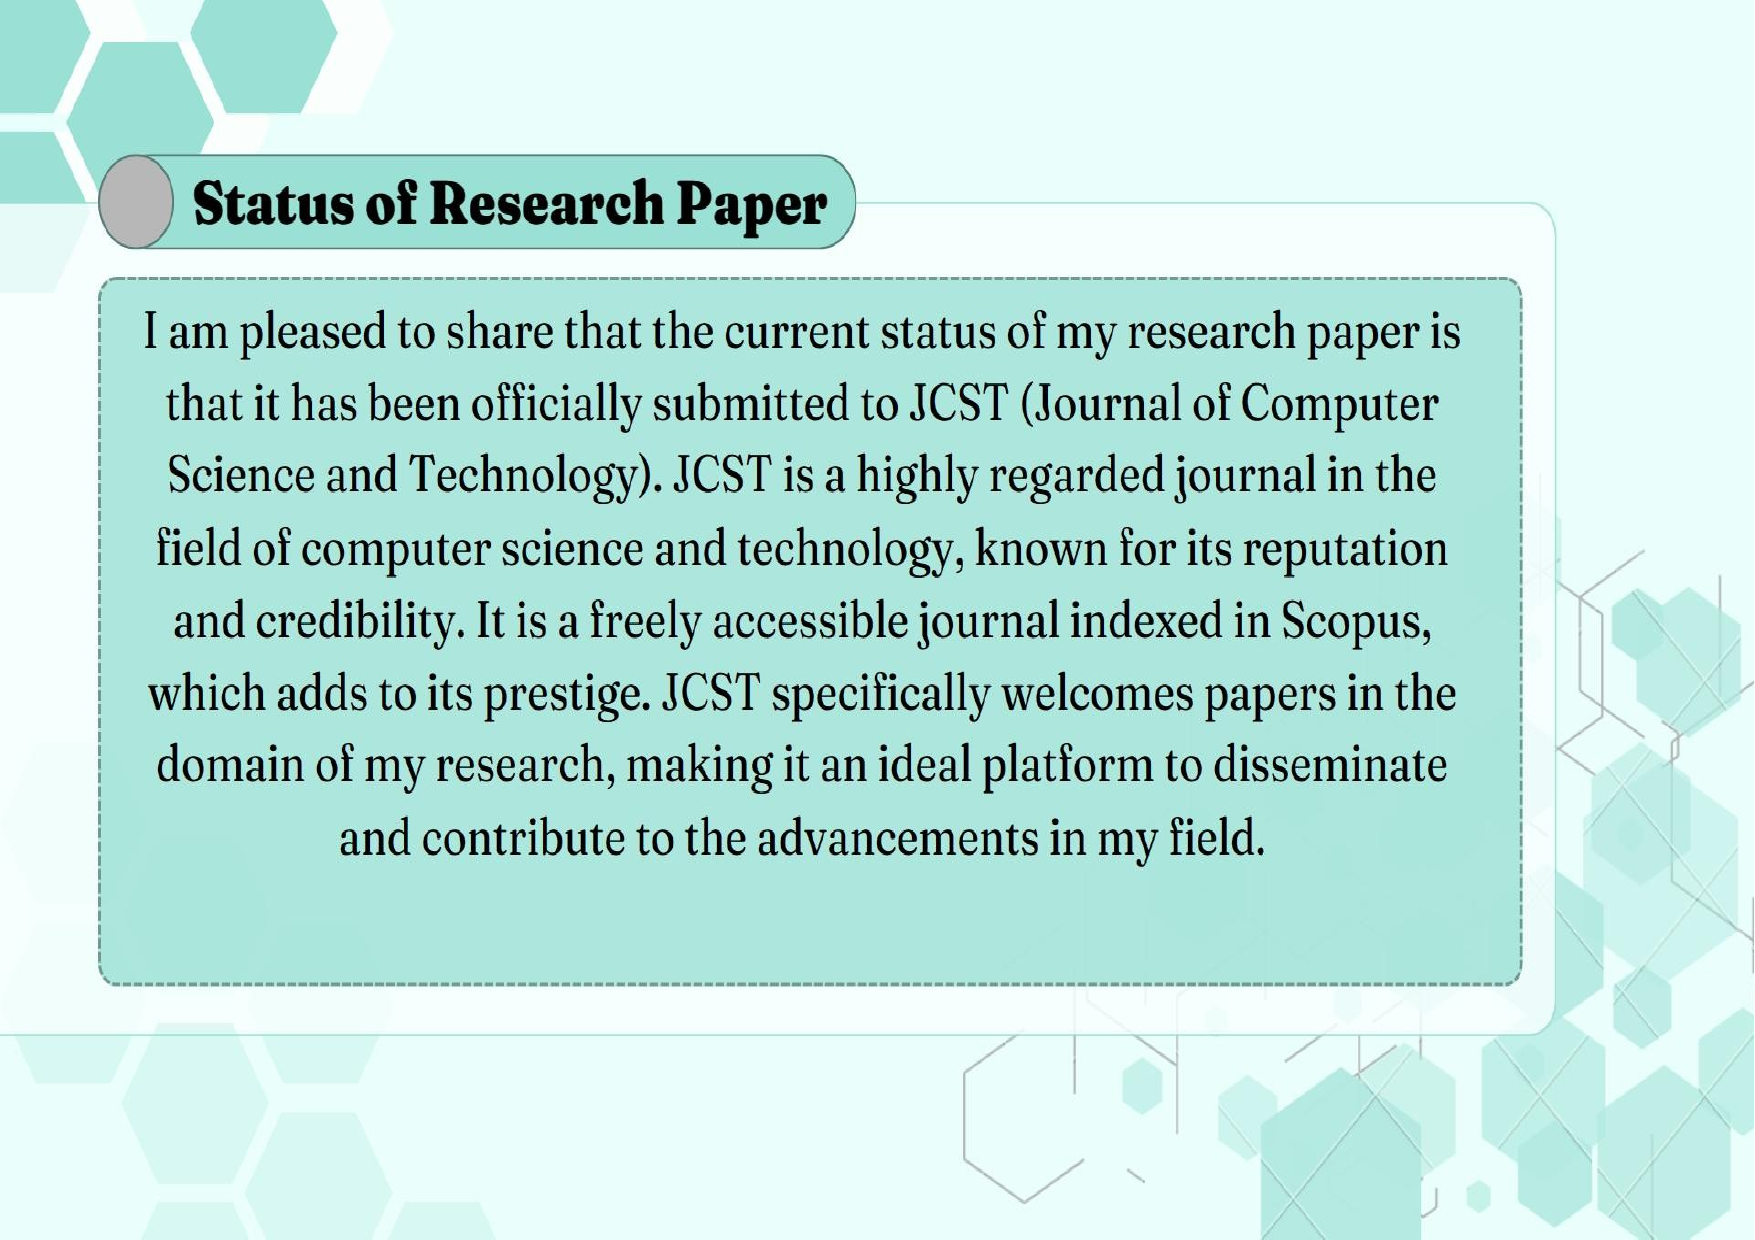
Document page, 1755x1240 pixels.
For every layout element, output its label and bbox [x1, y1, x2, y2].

text_box [0, 0, 1755, 1240]
